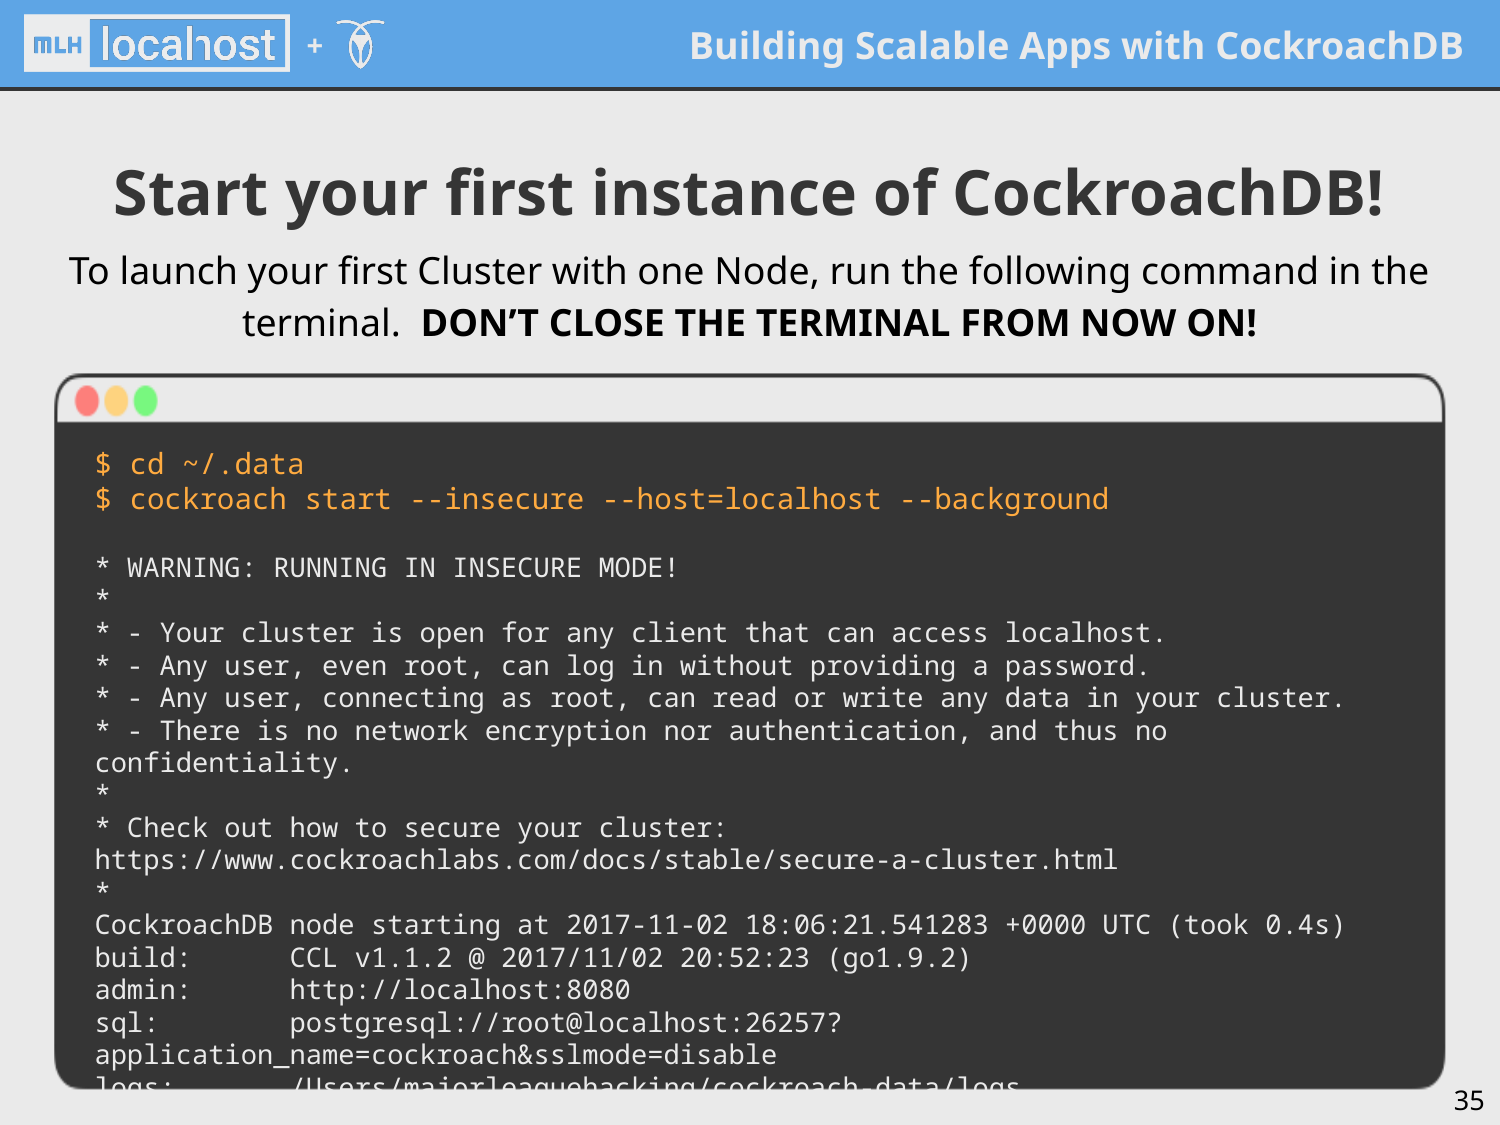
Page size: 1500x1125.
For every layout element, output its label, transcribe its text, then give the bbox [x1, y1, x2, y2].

picture [24, 14, 290, 72]
slide_number ‹#› [1447, 1068, 1500, 1125]
picture [53, 372, 1447, 1119]
text_box To launch your first Cluster with one Node, run the following command in the terminal. DON’T CLOSE THE TERMINAL FROM NOW ON! [46, 225, 1454, 348]
picture [336, 20, 385, 69]
title Start your first instance of CockroachDB! [26, 105, 1474, 275]
